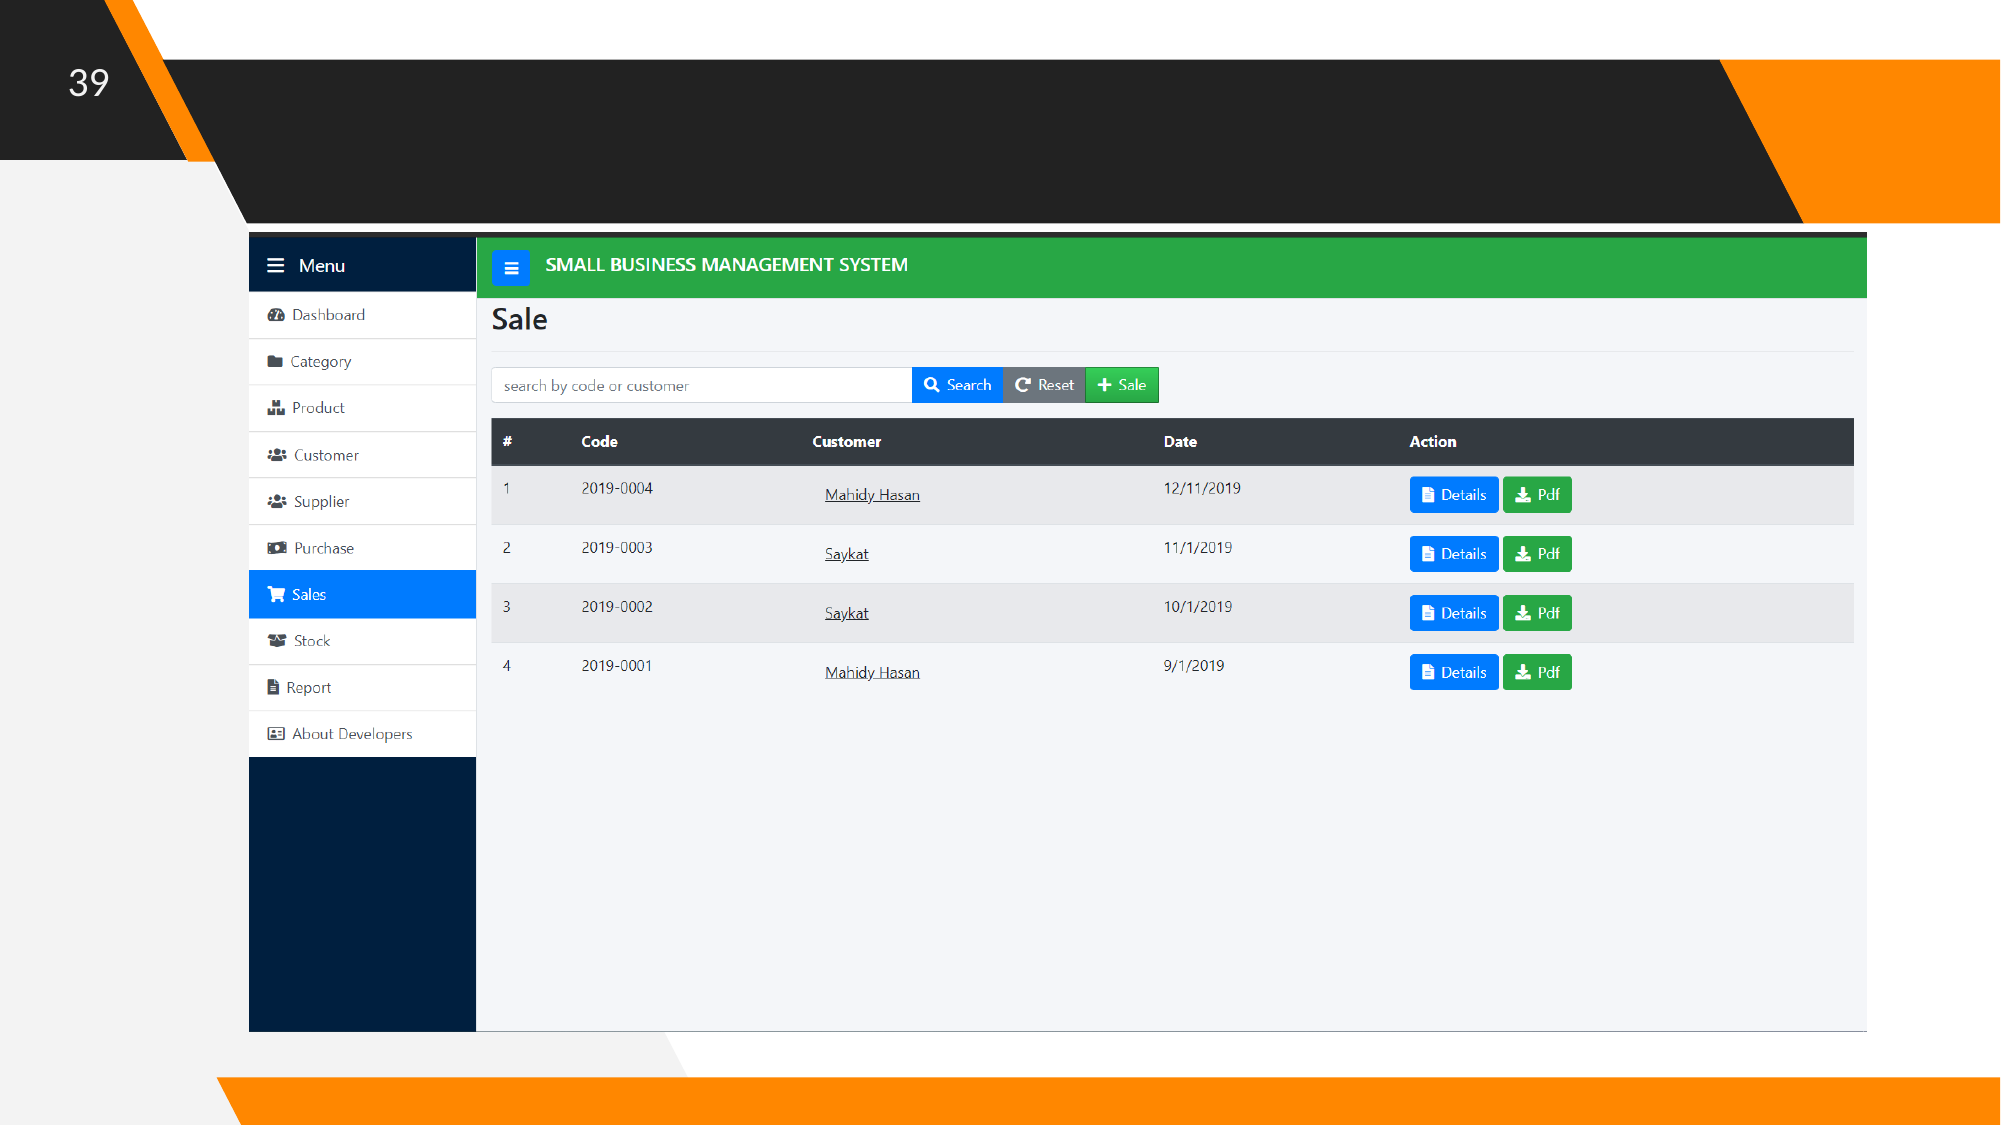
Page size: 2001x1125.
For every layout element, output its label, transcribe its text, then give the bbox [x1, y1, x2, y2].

slide_number 39 [0, 0, 131, 160]
picture [249, 232, 1867, 1032]
